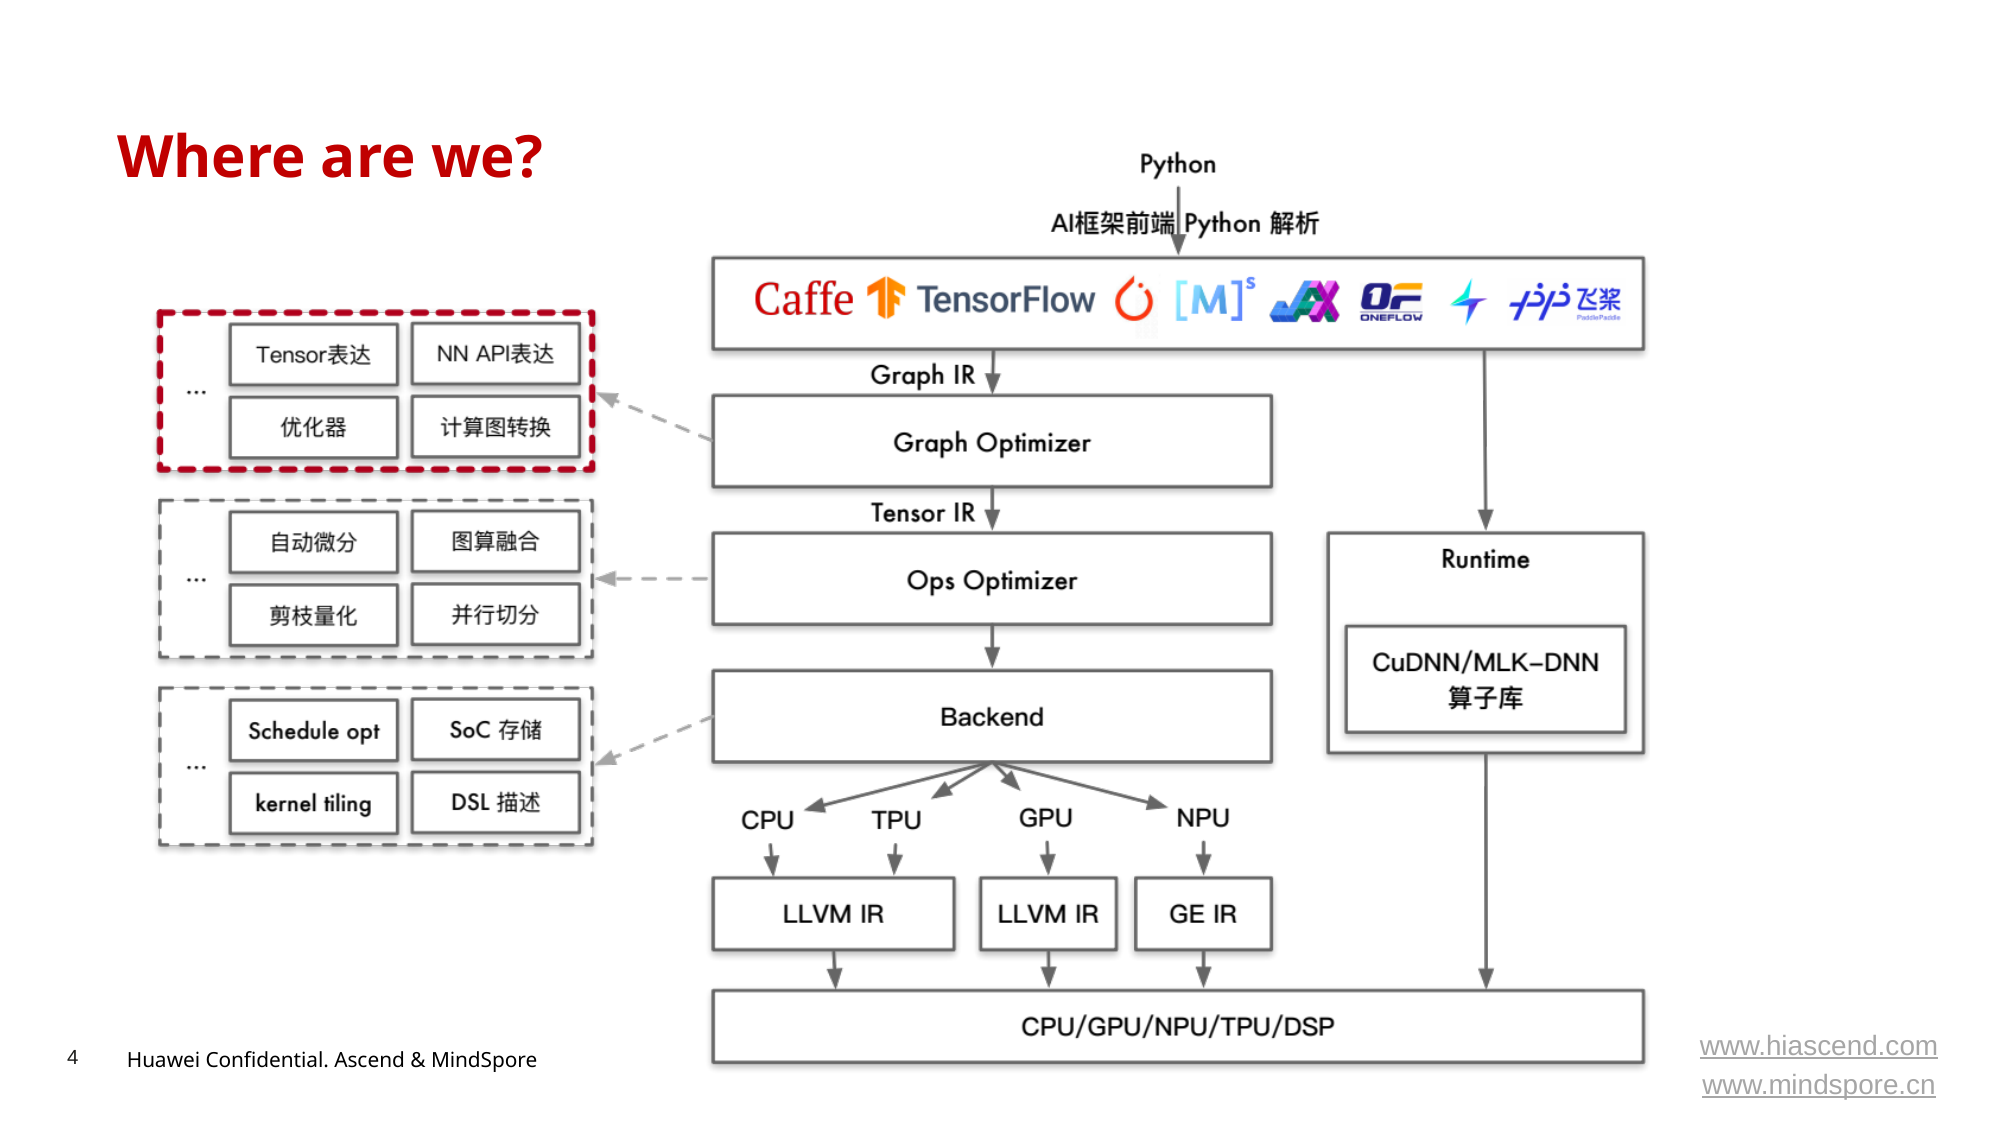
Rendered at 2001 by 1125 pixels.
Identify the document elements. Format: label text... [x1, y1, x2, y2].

title Where are we? [102, 111, 1901, 209]
picture [149, 136, 1651, 1074]
